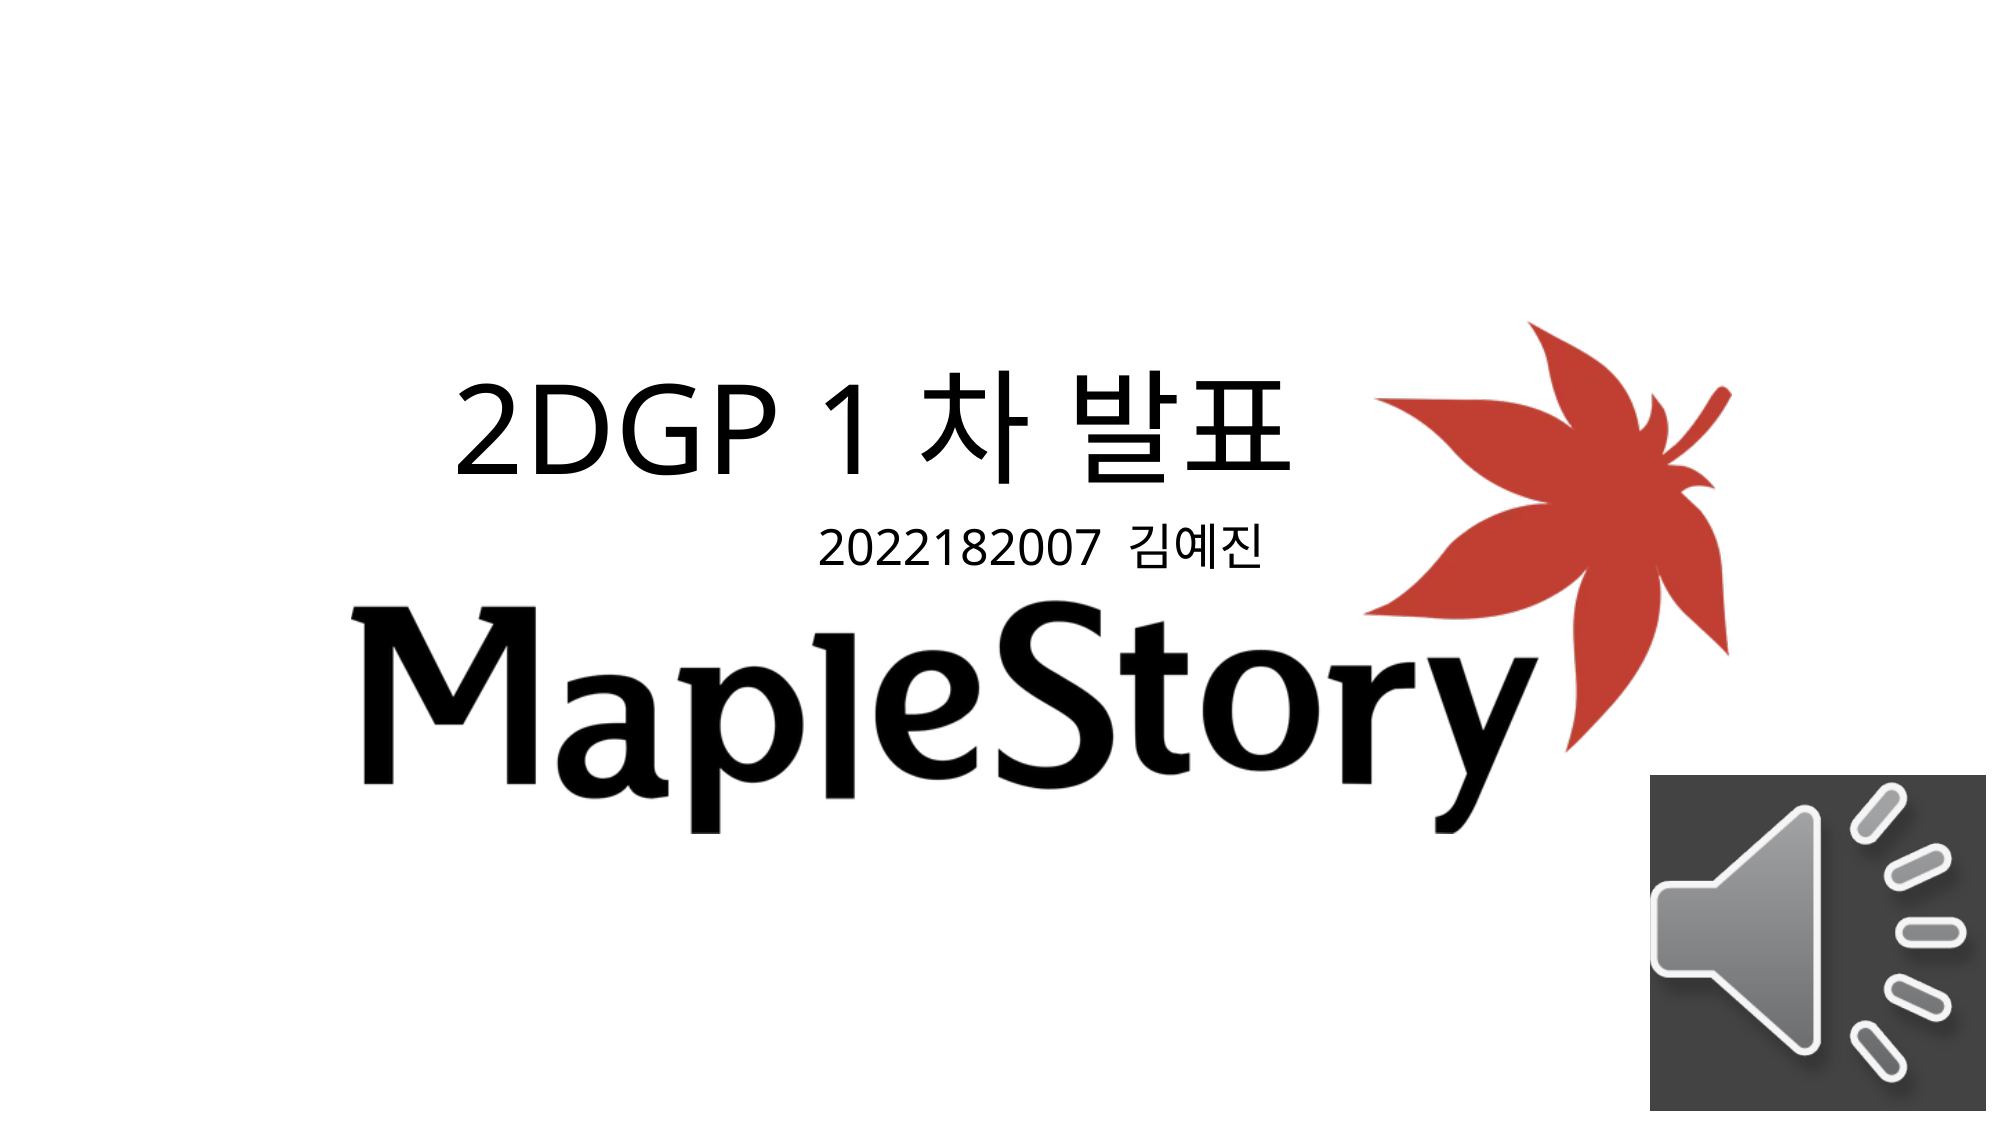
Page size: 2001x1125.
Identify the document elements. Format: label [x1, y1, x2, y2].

picture [351, 320, 1987, 1112]
